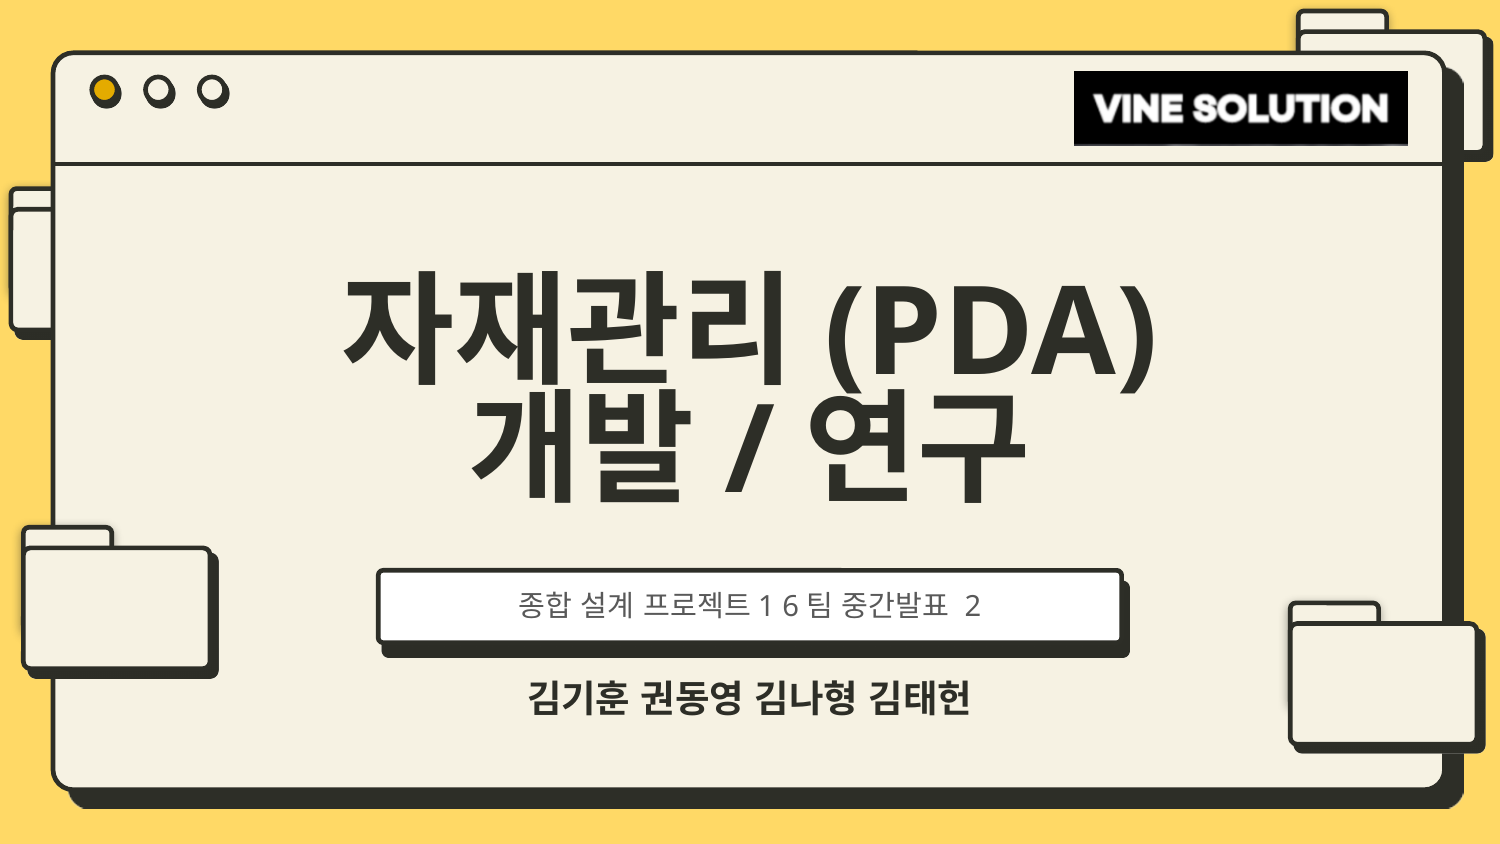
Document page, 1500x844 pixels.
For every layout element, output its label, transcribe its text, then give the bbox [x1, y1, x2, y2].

title 자재관리(PDA) 개발/연구 [192, 224, 1308, 532]
text_box [378, 570, 1122, 643]
picture [1074, 71, 1409, 147]
text_box 김기훈 권동영 김나형 김태헌 [118, 655, 1382, 735]
subtitle 종합 설계 프로젝트1 6팀 중간발표 2 [404, 572, 1096, 651]
